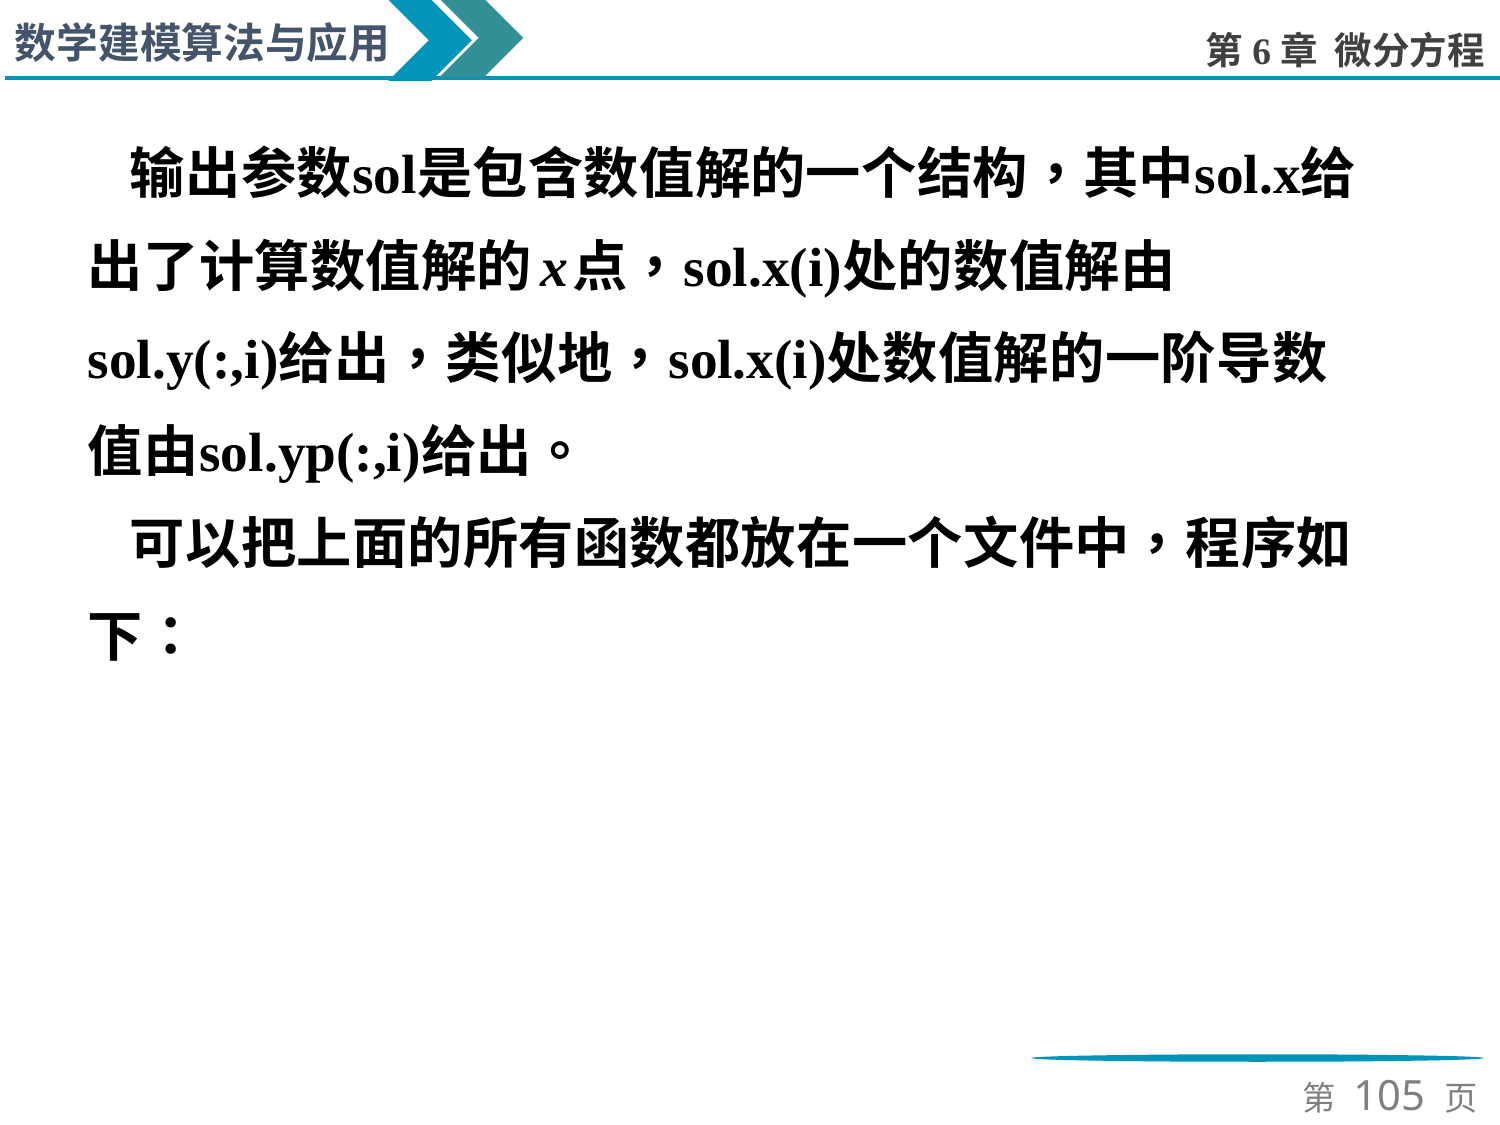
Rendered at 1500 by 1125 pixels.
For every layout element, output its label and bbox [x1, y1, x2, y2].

text_box [87, 130, 1358, 717]
